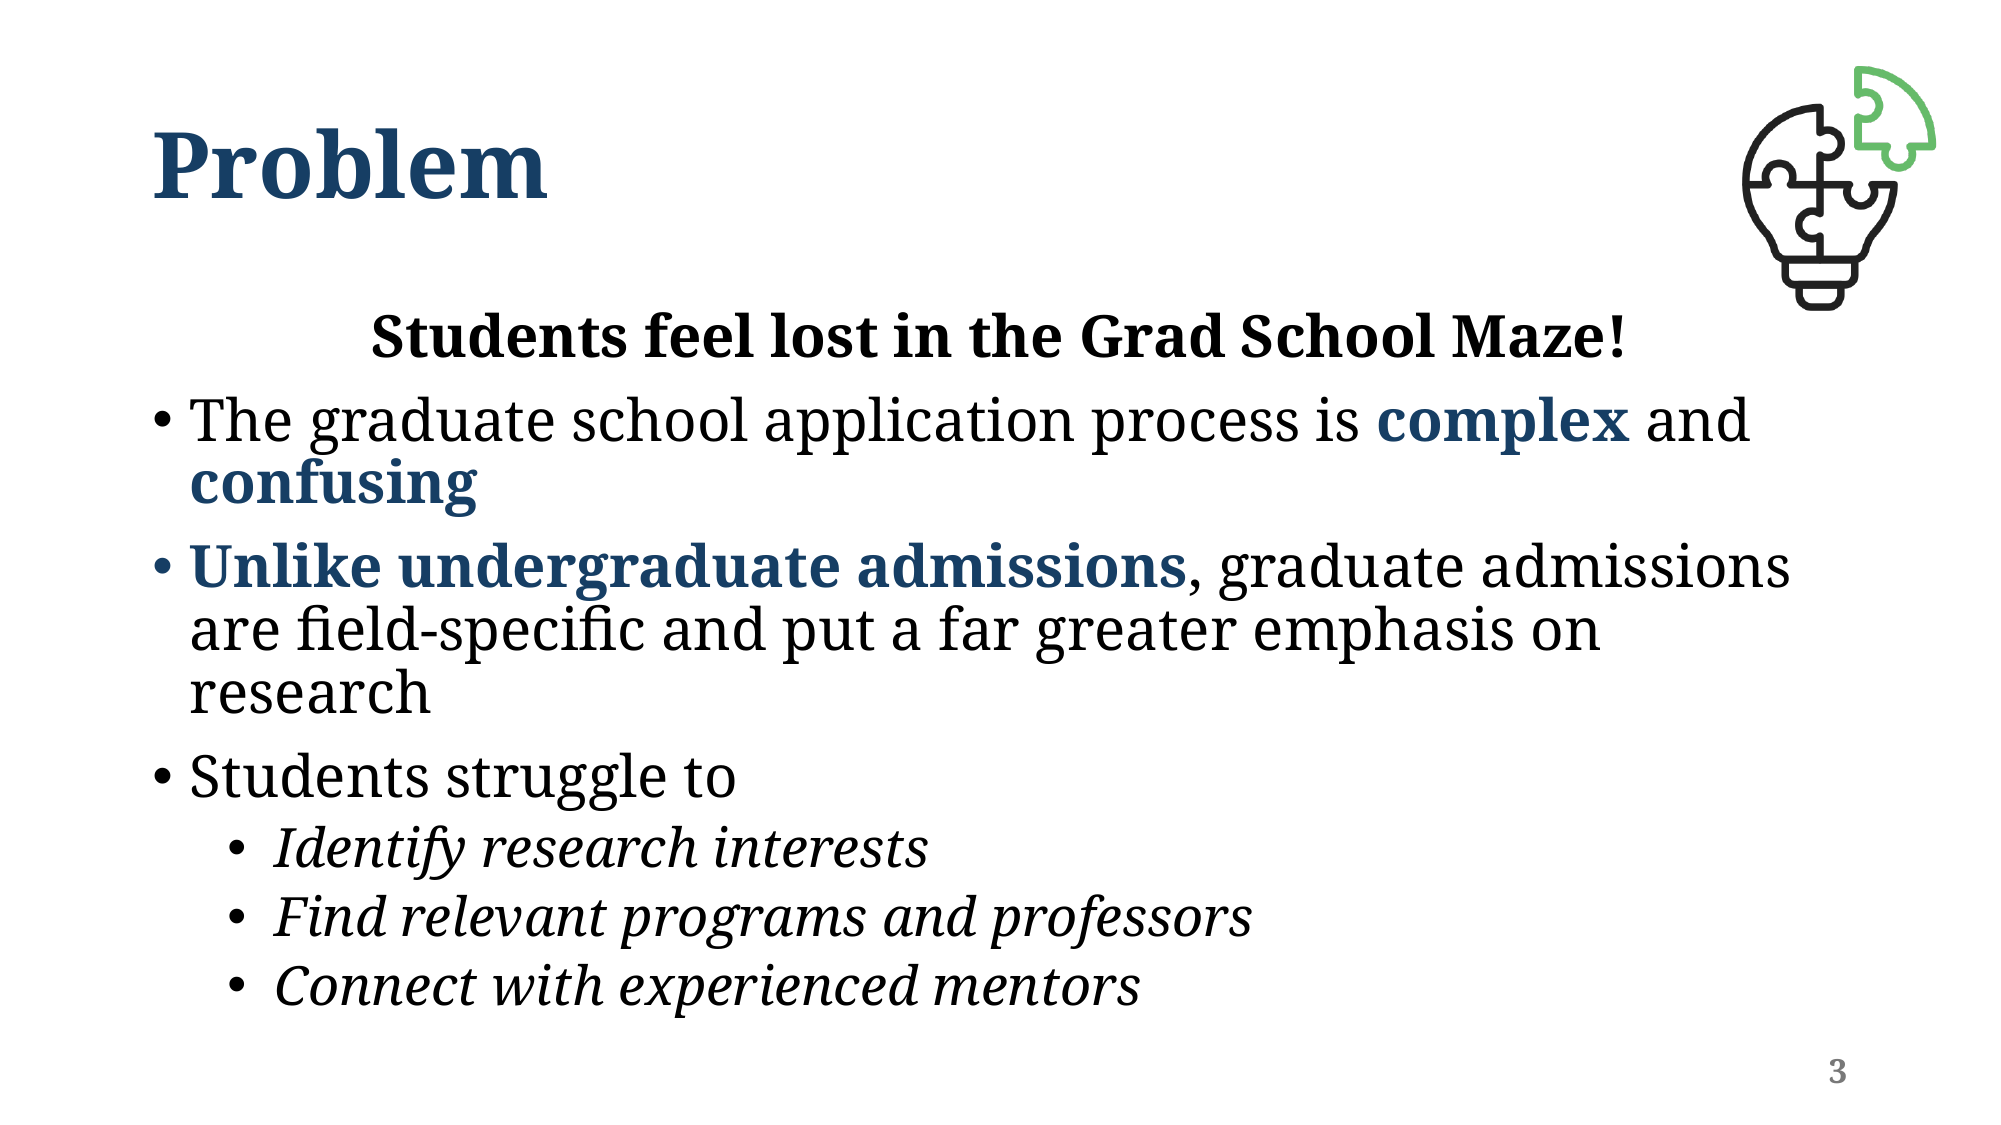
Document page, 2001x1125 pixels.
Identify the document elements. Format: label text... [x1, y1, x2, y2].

slide_number 3 [1412, 1042, 1863, 1103]
list Students feel lost in the Grad School Maze! The graduate school application process is complex and confusing Unlike undergraduate admissions, graduate admissions are field-specific and put a far greater emphasis on research Students struggle to Identify research interests Find relevant programs and professors Connect with experienced mentors [137, 299, 1863, 1014]
picture [1737, 59, 1946, 316]
title Problem [137, 59, 1737, 278]
